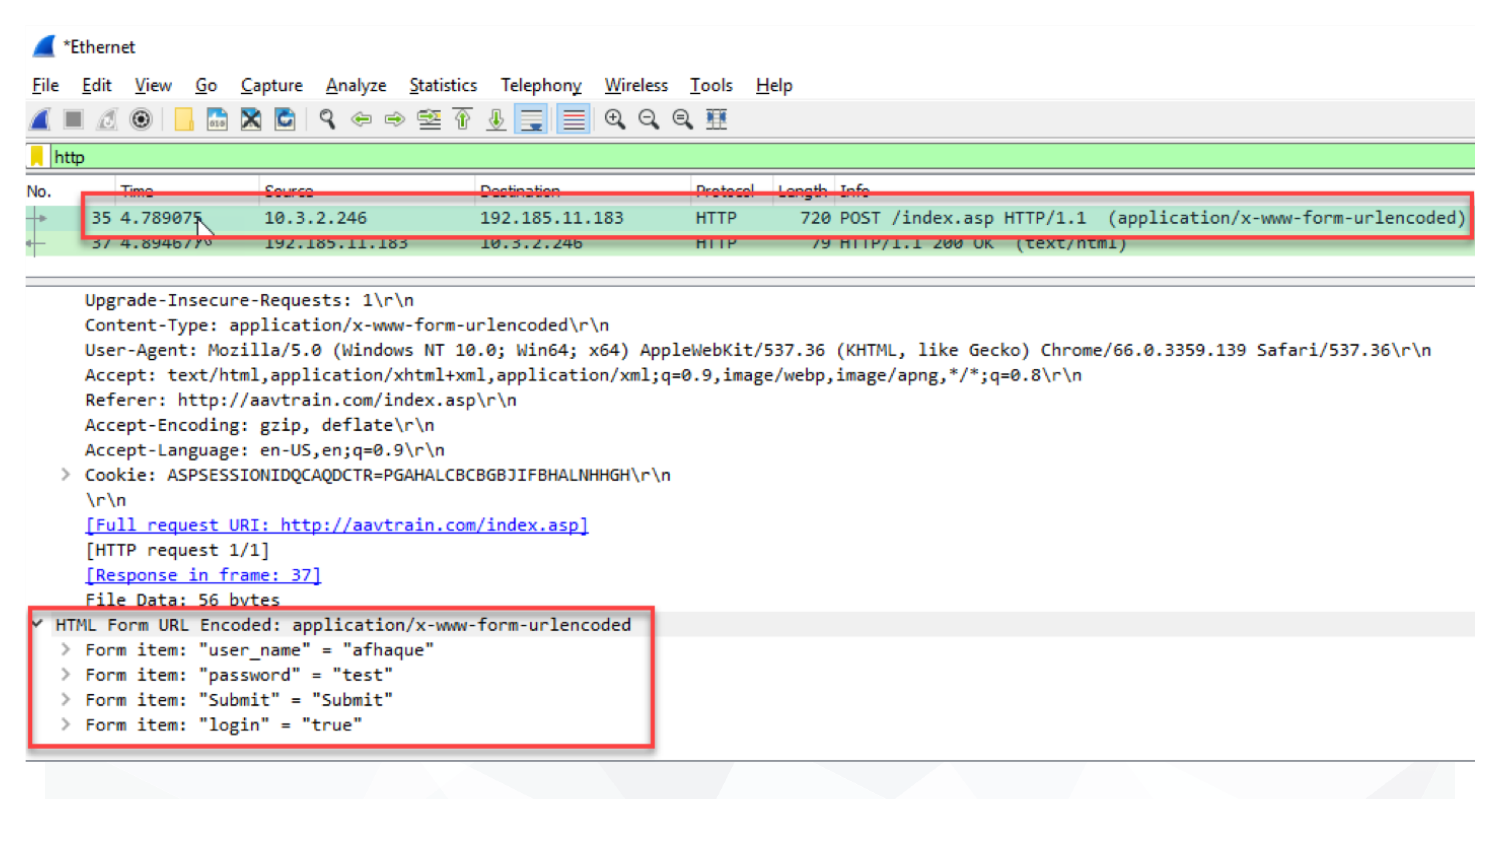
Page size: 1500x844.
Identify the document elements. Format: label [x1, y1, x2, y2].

picture [24, 24, 1476, 799]
